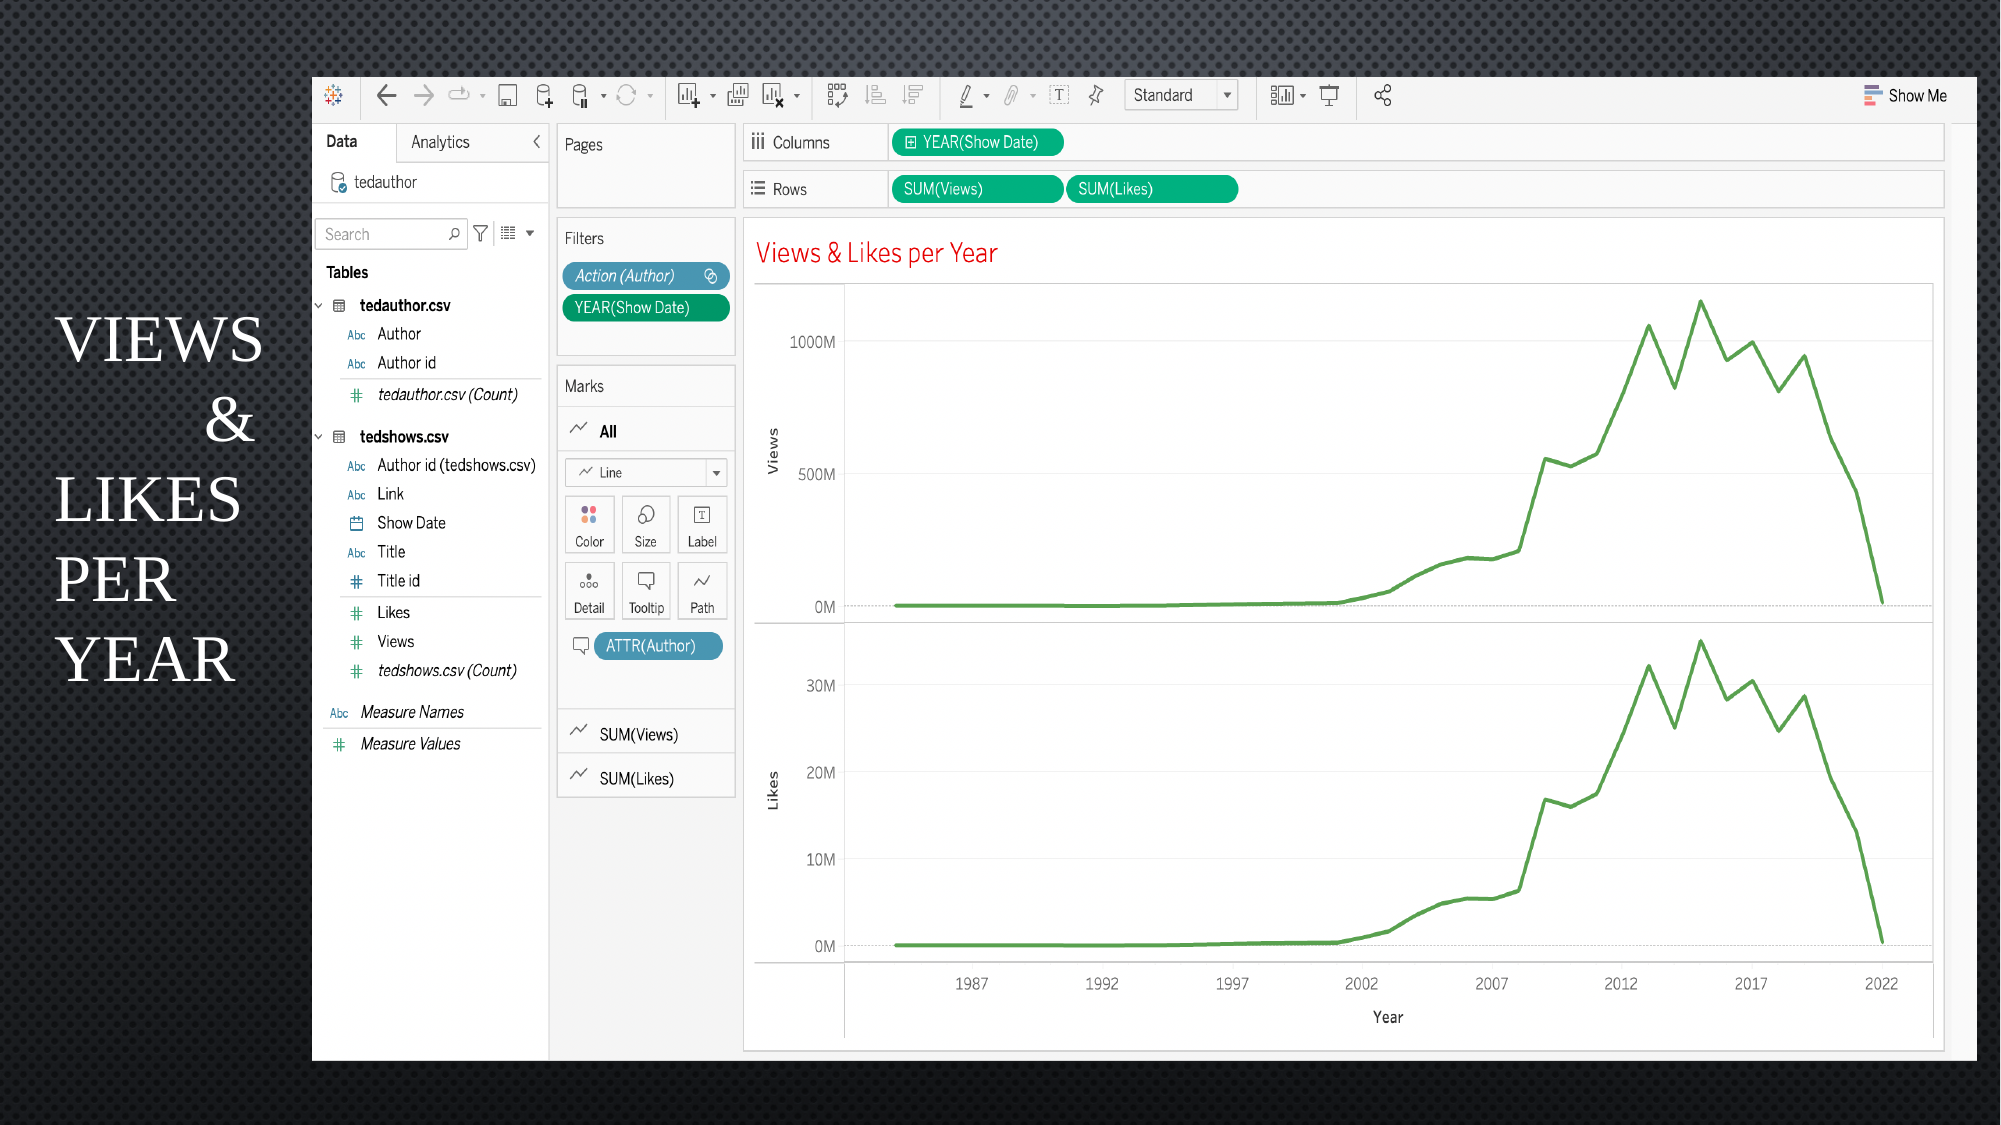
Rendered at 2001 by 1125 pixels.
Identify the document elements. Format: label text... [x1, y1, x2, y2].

picture [311, 77, 1978, 1061]
title Views & Likes per Year [39, 211, 311, 779]
